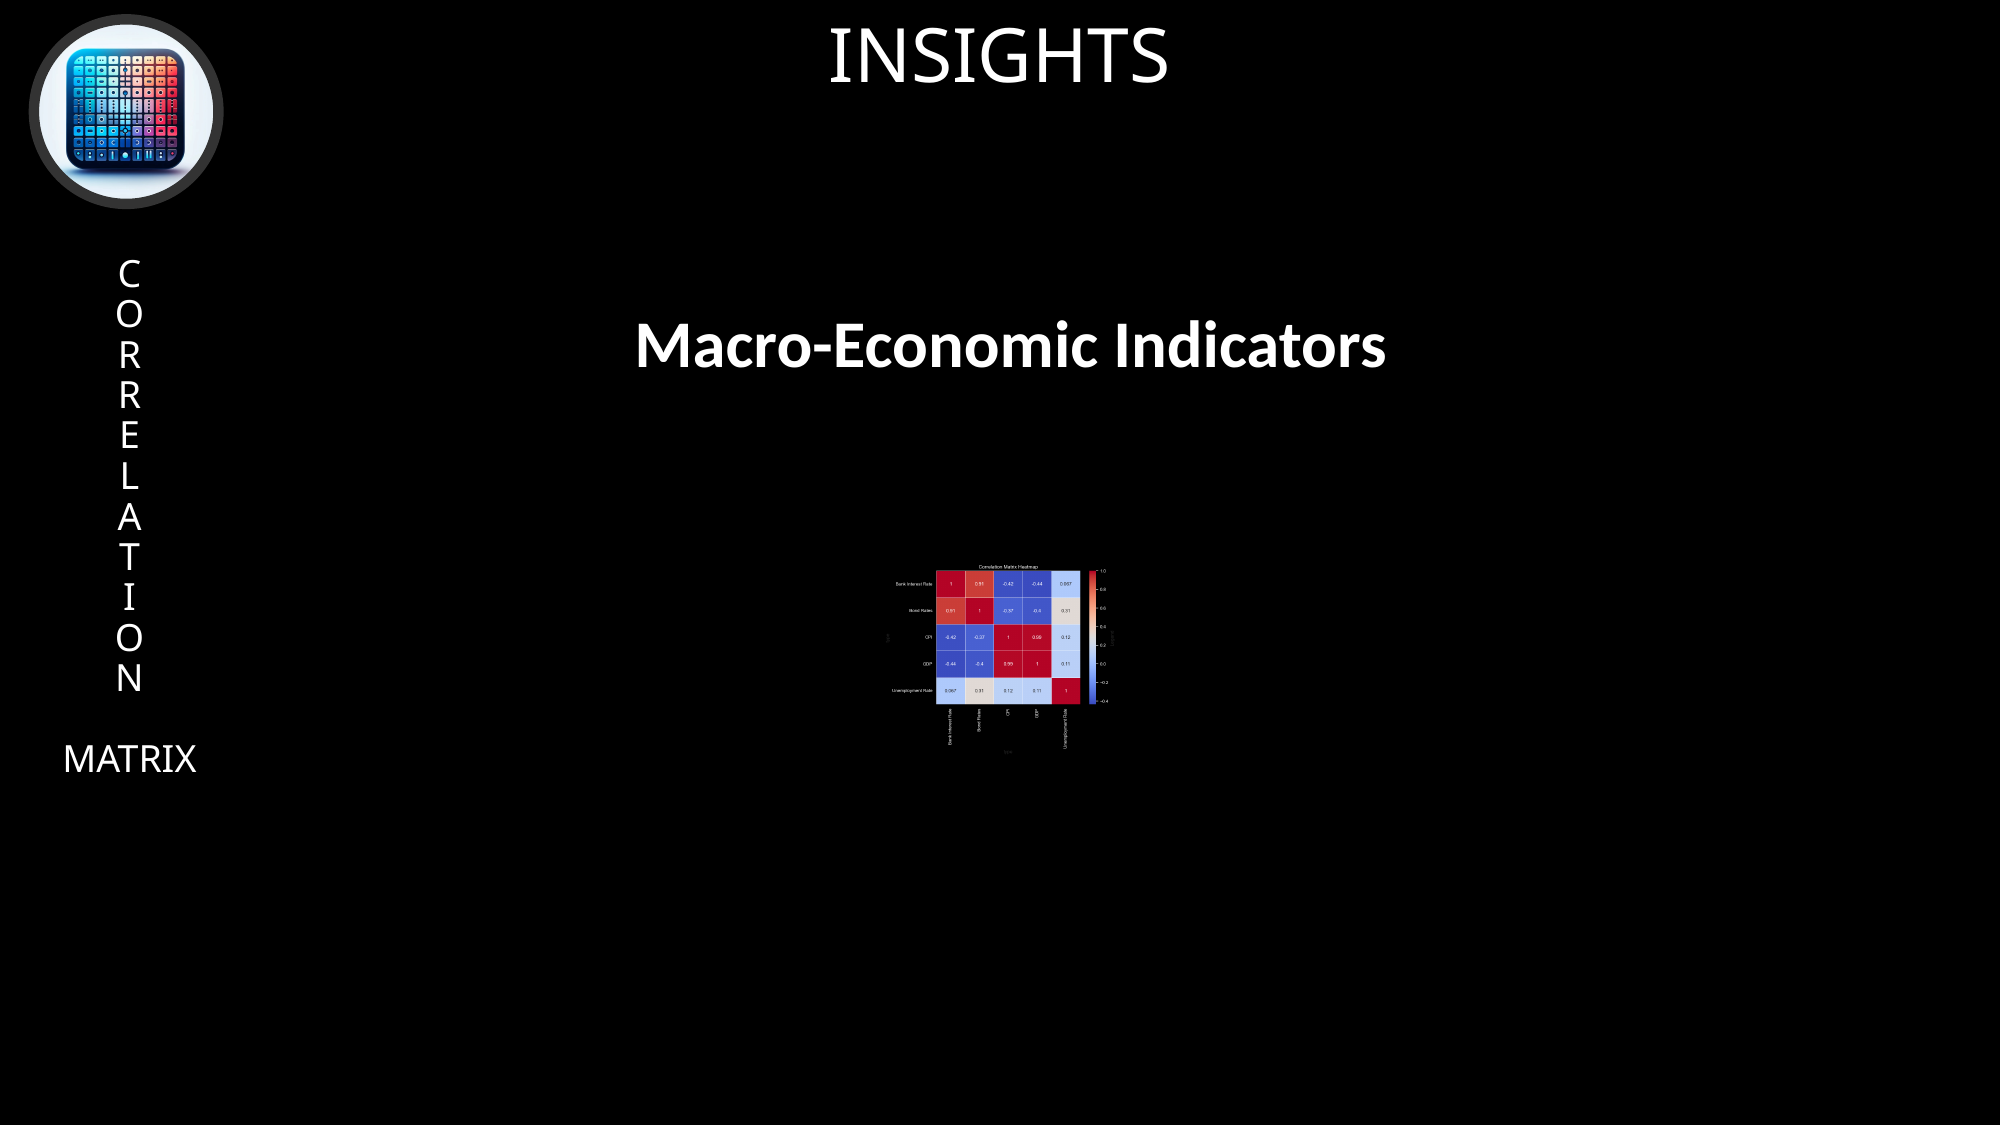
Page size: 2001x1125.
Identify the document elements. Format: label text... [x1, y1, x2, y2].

picture [883, 562, 1117, 758]
picture [33, 19, 219, 204]
text_box C O R R E L A T I O N MATRIX [5, 293, 254, 743]
text_box Macro-Economic Indicators [619, 293, 1463, 389]
text_box INSIGHTS [137, 0, 1863, 167]
